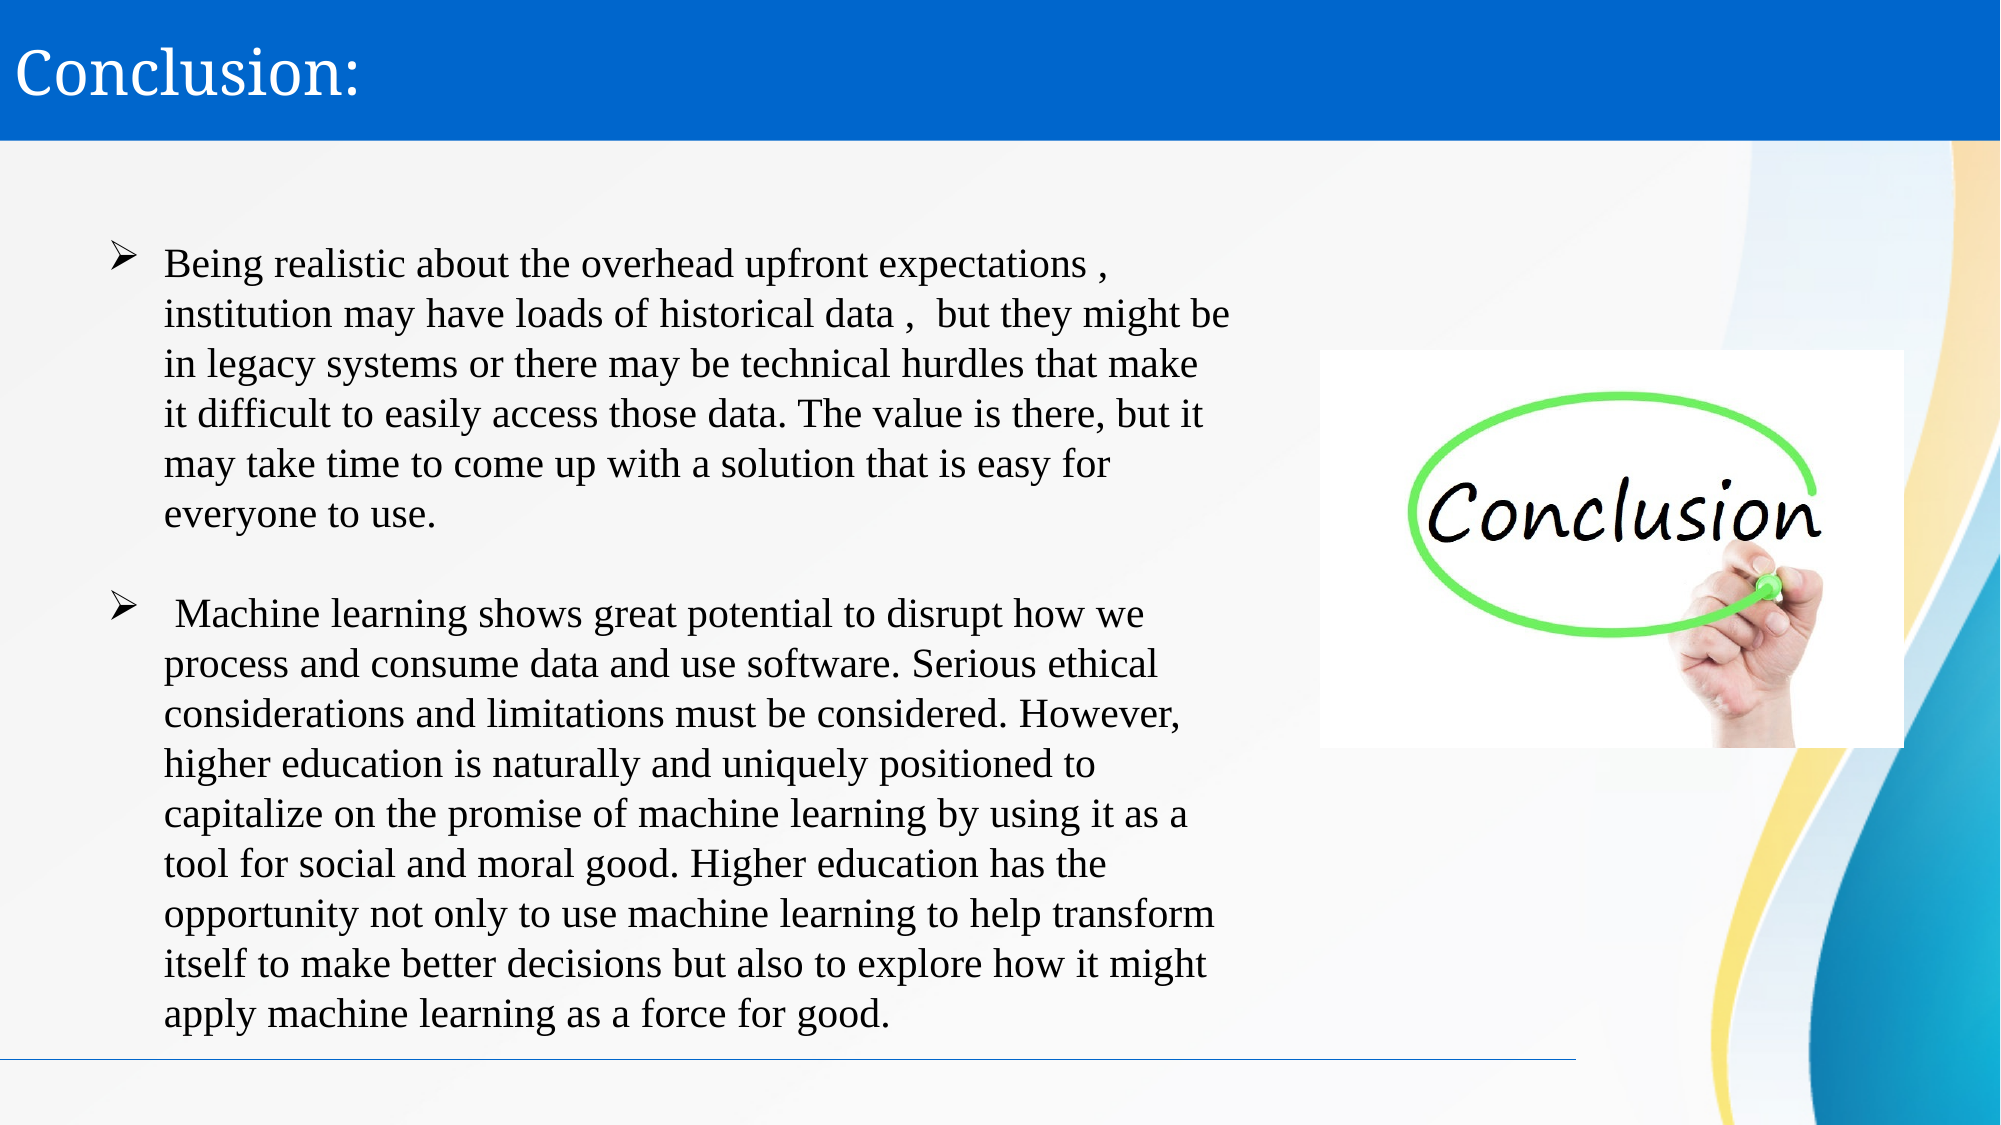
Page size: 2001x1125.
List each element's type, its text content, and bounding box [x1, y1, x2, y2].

text_box Being realistic about the overhead upfront expectations , institution may have loads of historical data , but they might be in legacy systems or there may be technical hurdles that make it difficult to easily access those data. The value is there, but it may take time to come up with a solution that is easy for everyone to use. Machine learning shows great potential to disrupt how we process and consume data and use software. Serious ethical considerations and limitations must be considered. However, higher education is naturally and uniquely positioned to capitalize on the promise of machine learning by using it as a tool for social and moral good. Higher education has the opportunity not only to use machine learning to help transform itself to make better decisions but also to explore how it might apply machine learning as a force for good. [92, 228, 1247, 1044]
text_box Conclusion: [0, 0, 2000, 141]
picture [0, 0, 2001, 1125]
